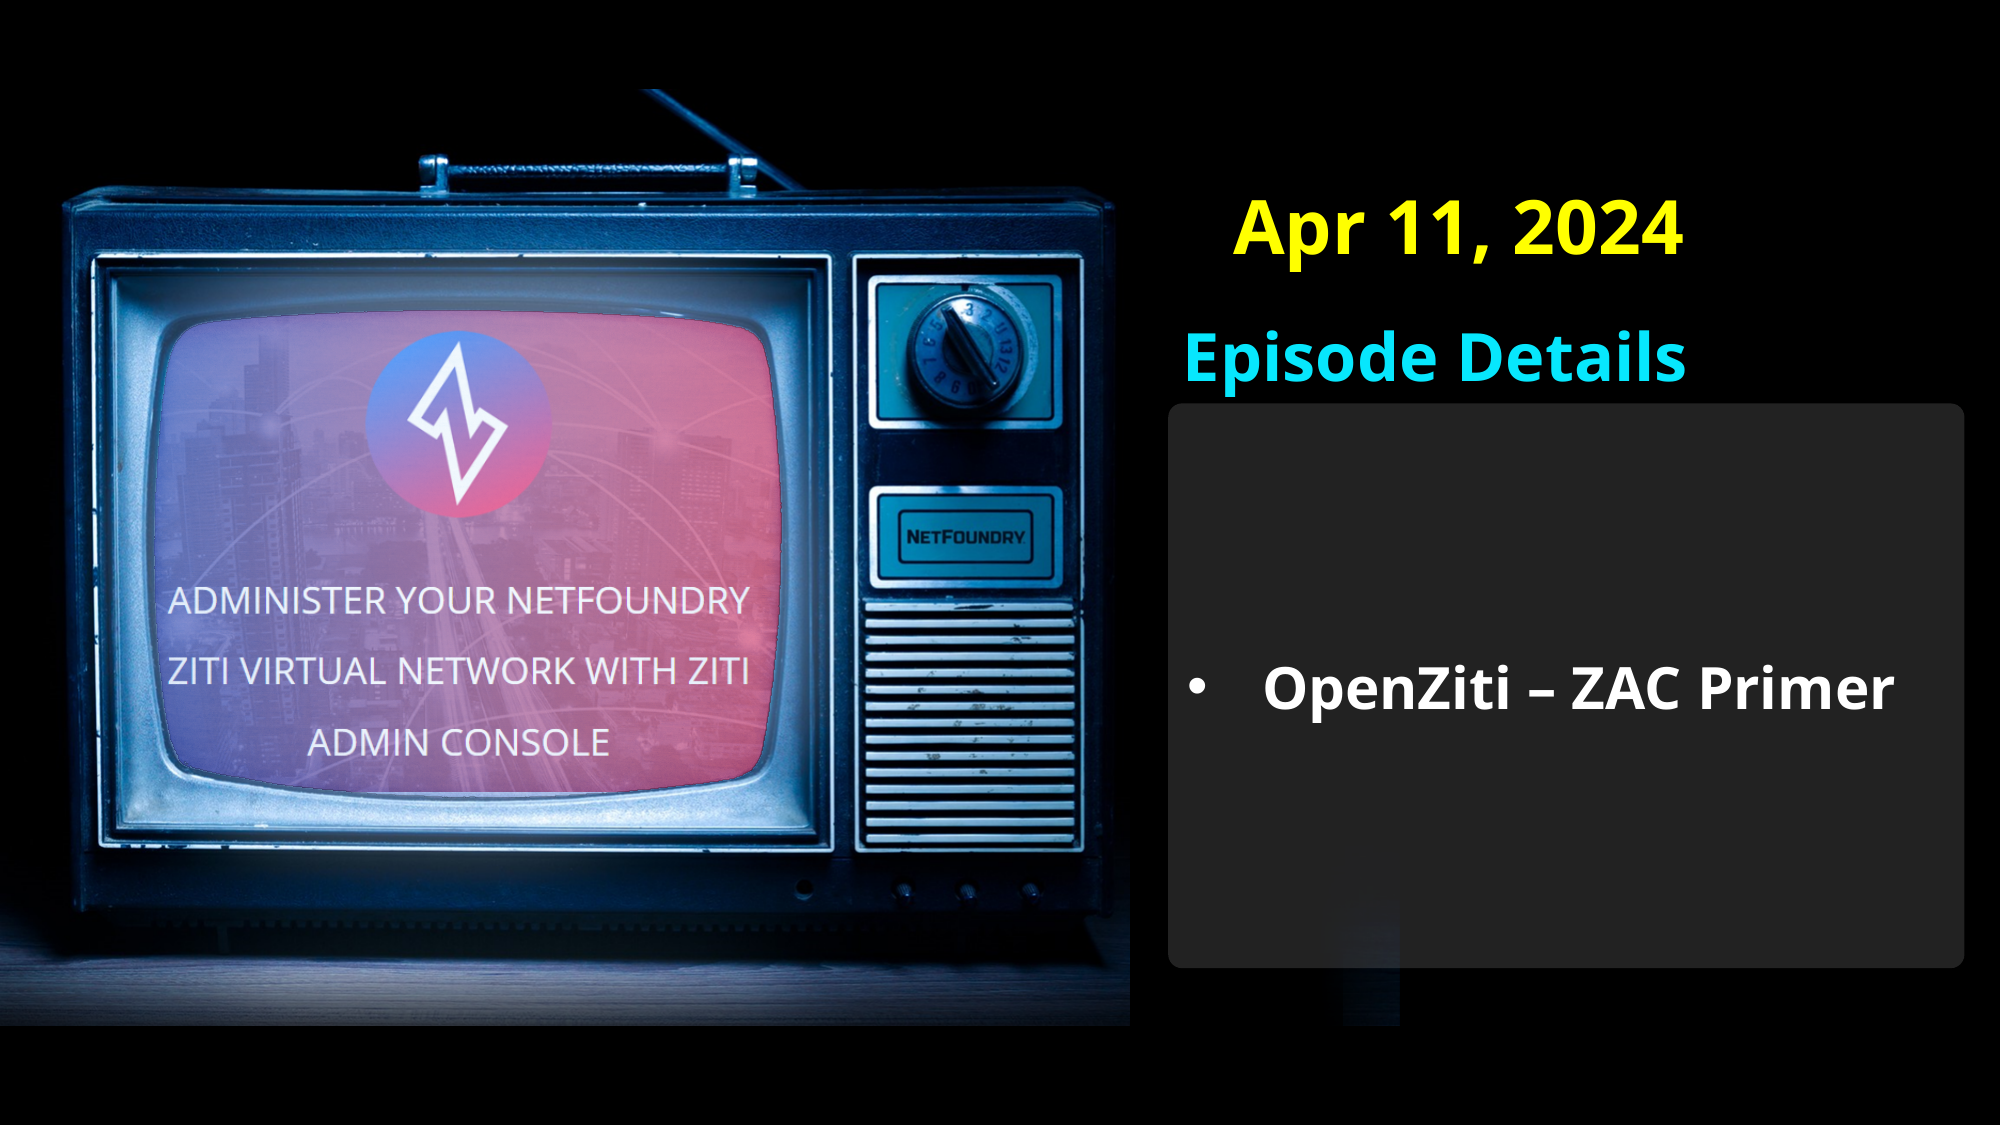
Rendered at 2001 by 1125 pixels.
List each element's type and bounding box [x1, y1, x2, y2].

text_box [0, 0, 2000, 1125]
